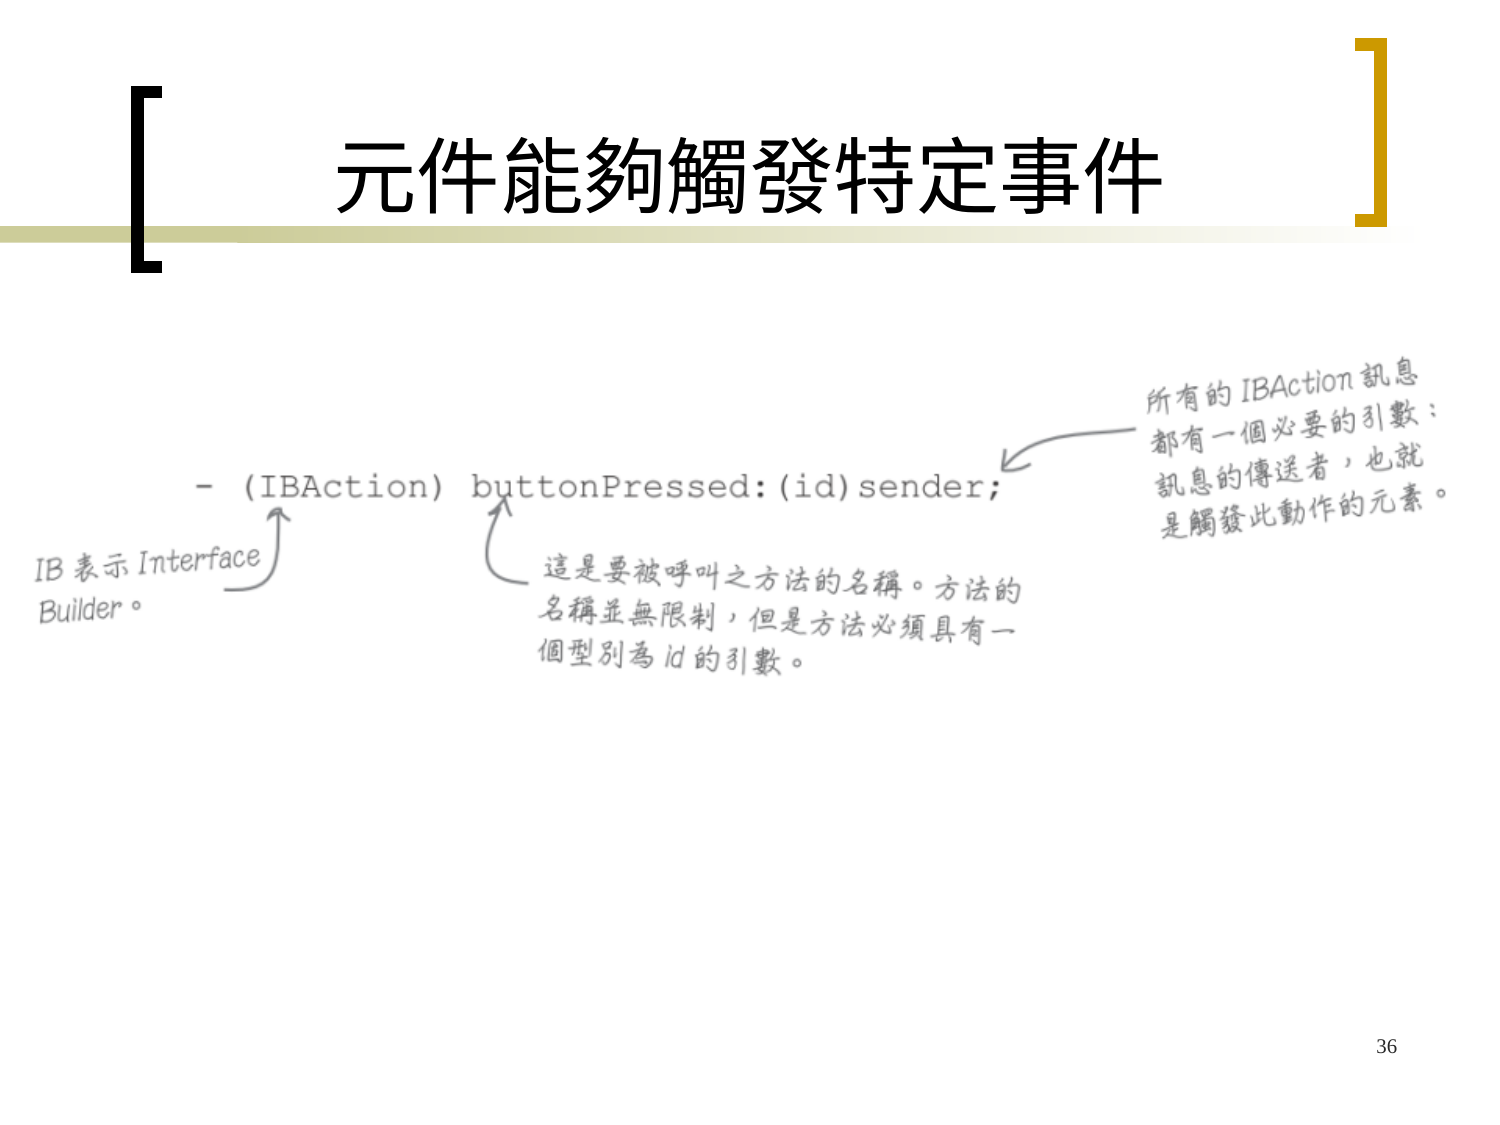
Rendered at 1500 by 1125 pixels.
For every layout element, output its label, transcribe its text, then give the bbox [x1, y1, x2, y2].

slide_number 36 [1099, 1024, 1413, 1101]
title 元件能夠觸發特定事件 [75, 110, 1425, 232]
picture [17, 349, 1480, 681]
